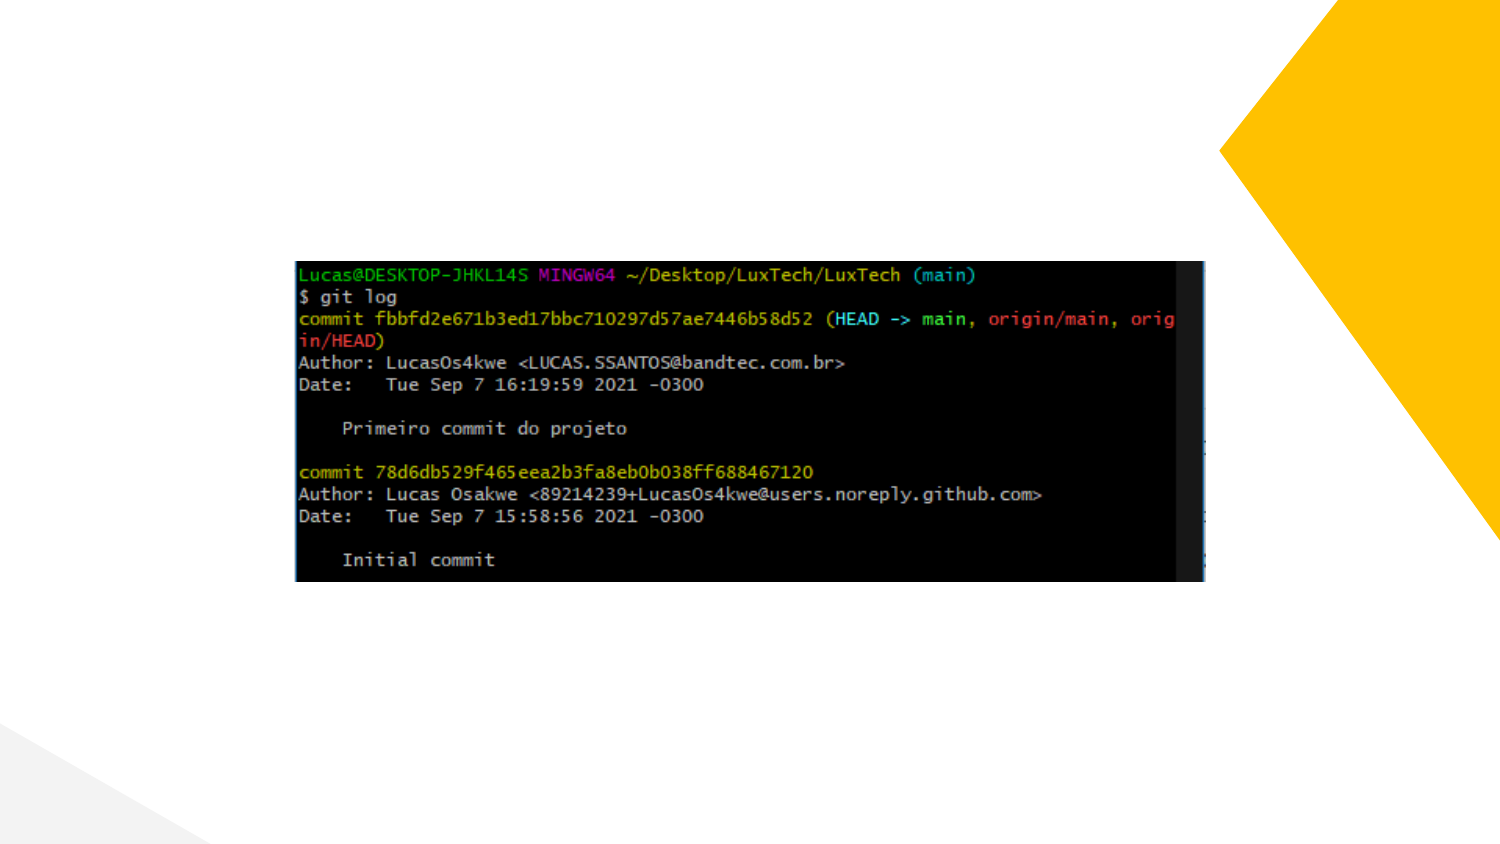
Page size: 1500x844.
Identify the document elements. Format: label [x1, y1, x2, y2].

picture [294, 261, 1206, 583]
